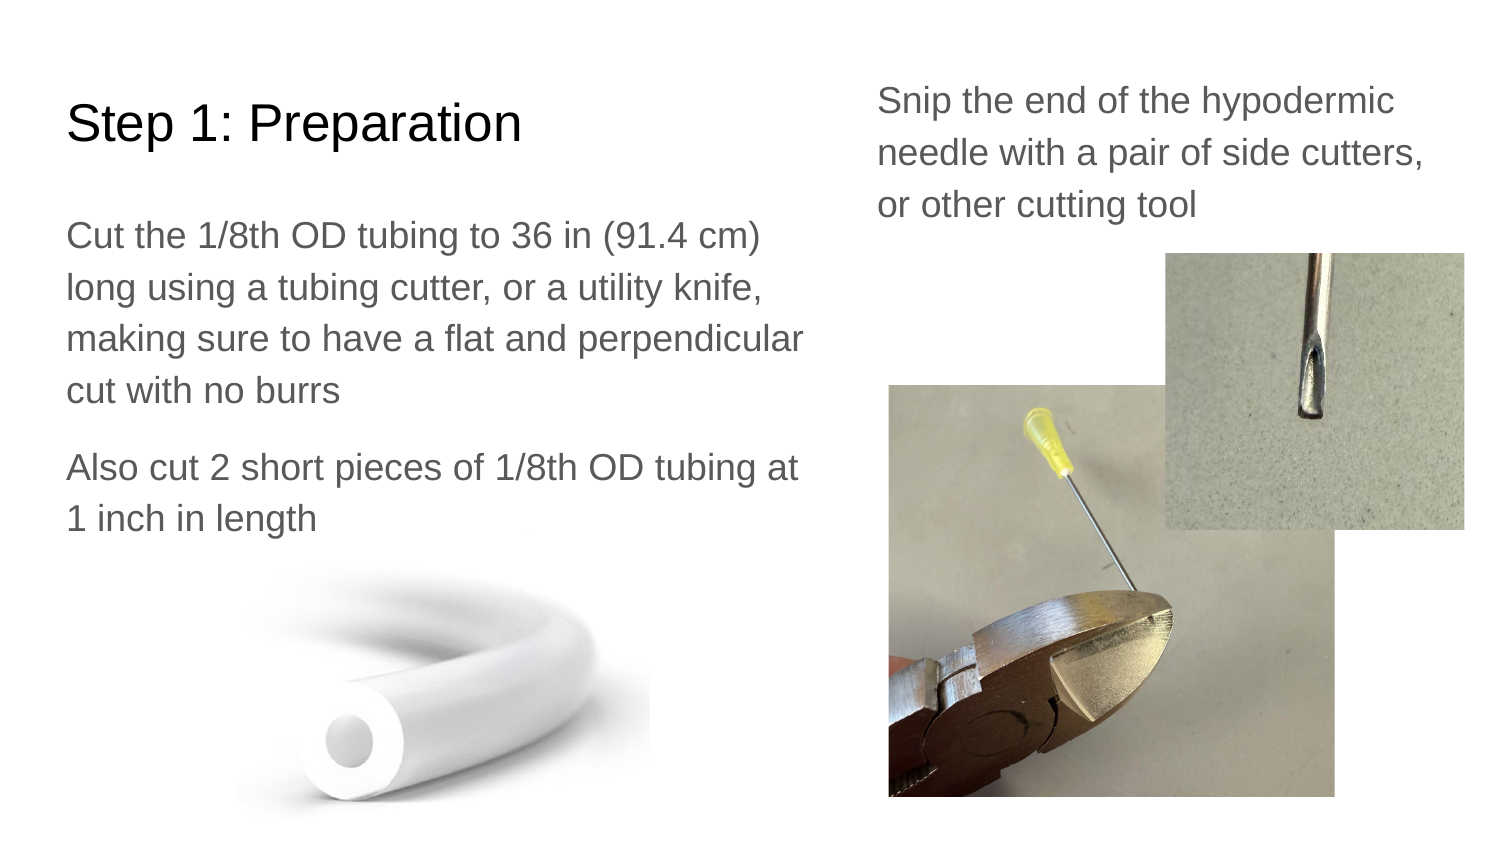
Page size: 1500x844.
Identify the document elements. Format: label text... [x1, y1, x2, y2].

picture [888, 252, 1465, 797]
title Step 1: Preparation [51, 72, 836, 167]
picture [236, 529, 650, 844]
text_box Snip the end of the hypodermic needle with a pair of side cutters, or other cutting tool [862, 54, 1480, 240]
list Cut the 1/8th OD tubing to 36 in (91.4 cm) long using a tubing cutter, or a utility knife, making sure to have a flat and perpendicular cut with no burrs Also cut 2 short pieces of 1/8th OD tubing at 1 inch in length [51, 189, 836, 750]
